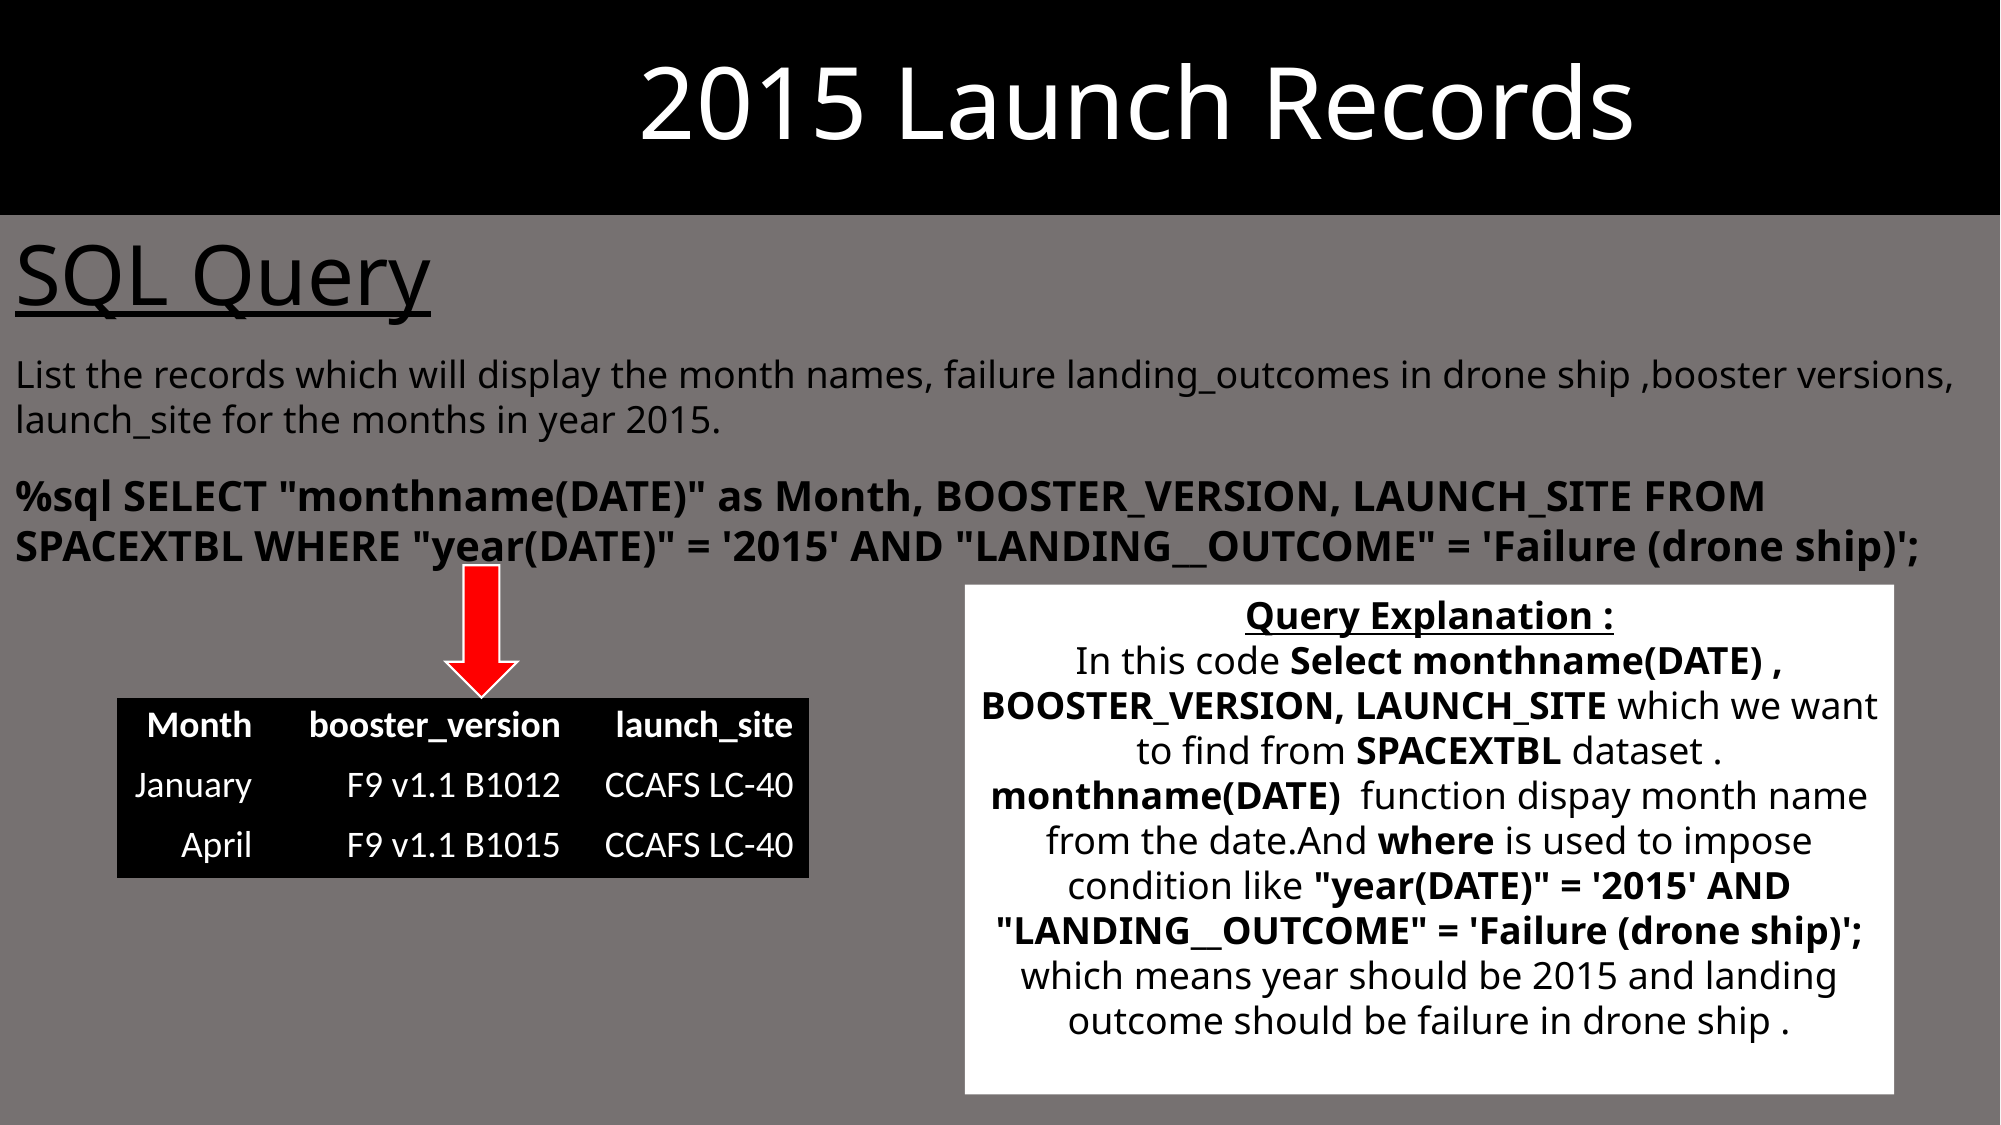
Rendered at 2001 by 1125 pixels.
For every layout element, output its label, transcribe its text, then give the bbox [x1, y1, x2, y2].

text_box 2015 Launch Records [0, 0, 2000, 215]
list SQL Query List the records which will display the month names, failure landing_outcomes in drone ship ,booster versions, launch_site for the months in year 2015. %sql SELECT "monthname(DATE)" as Month, BOOSTER_VERSION, LAUNCH_SITE FROM SPACEXTBL WHERE "year(DATE)" = '2015' AND "LANDING__OUTCOME" = 'Failure (drone ship)'; [0, 215, 2000, 1125]
table_cell F9 v1.1 B1012 [267, 758, 576, 818]
table_header launch_site [576, 698, 809, 758]
table_cell F9 v1.1 B1015 [267, 818, 576, 878]
table_cell January [117, 758, 267, 818]
text_box [443, 564, 520, 700]
table_header booster_version [267, 698, 576, 758]
table_header Month [117, 698, 267, 758]
text_box Query Explanation : In this code Select monthname(DATE) , BOOSTER_VERSION, LAUNCH_SITE which we want to find from SPACEXTBL dataset . monthname(DATE) function dispay month name from the date.And where is used to impose condition like "year(DATE)" = '2015' AND "LANDING__OUTCOME" = 'Failure (drone ship)'; which means year should be 2015 and landing outcome should be failure in drone ship . [964, 584, 1895, 1095]
table_cell CCAFS LC-40 [576, 818, 809, 878]
table_cell CCAFS LC-40 [576, 758, 809, 818]
table_cell April [117, 818, 267, 878]
